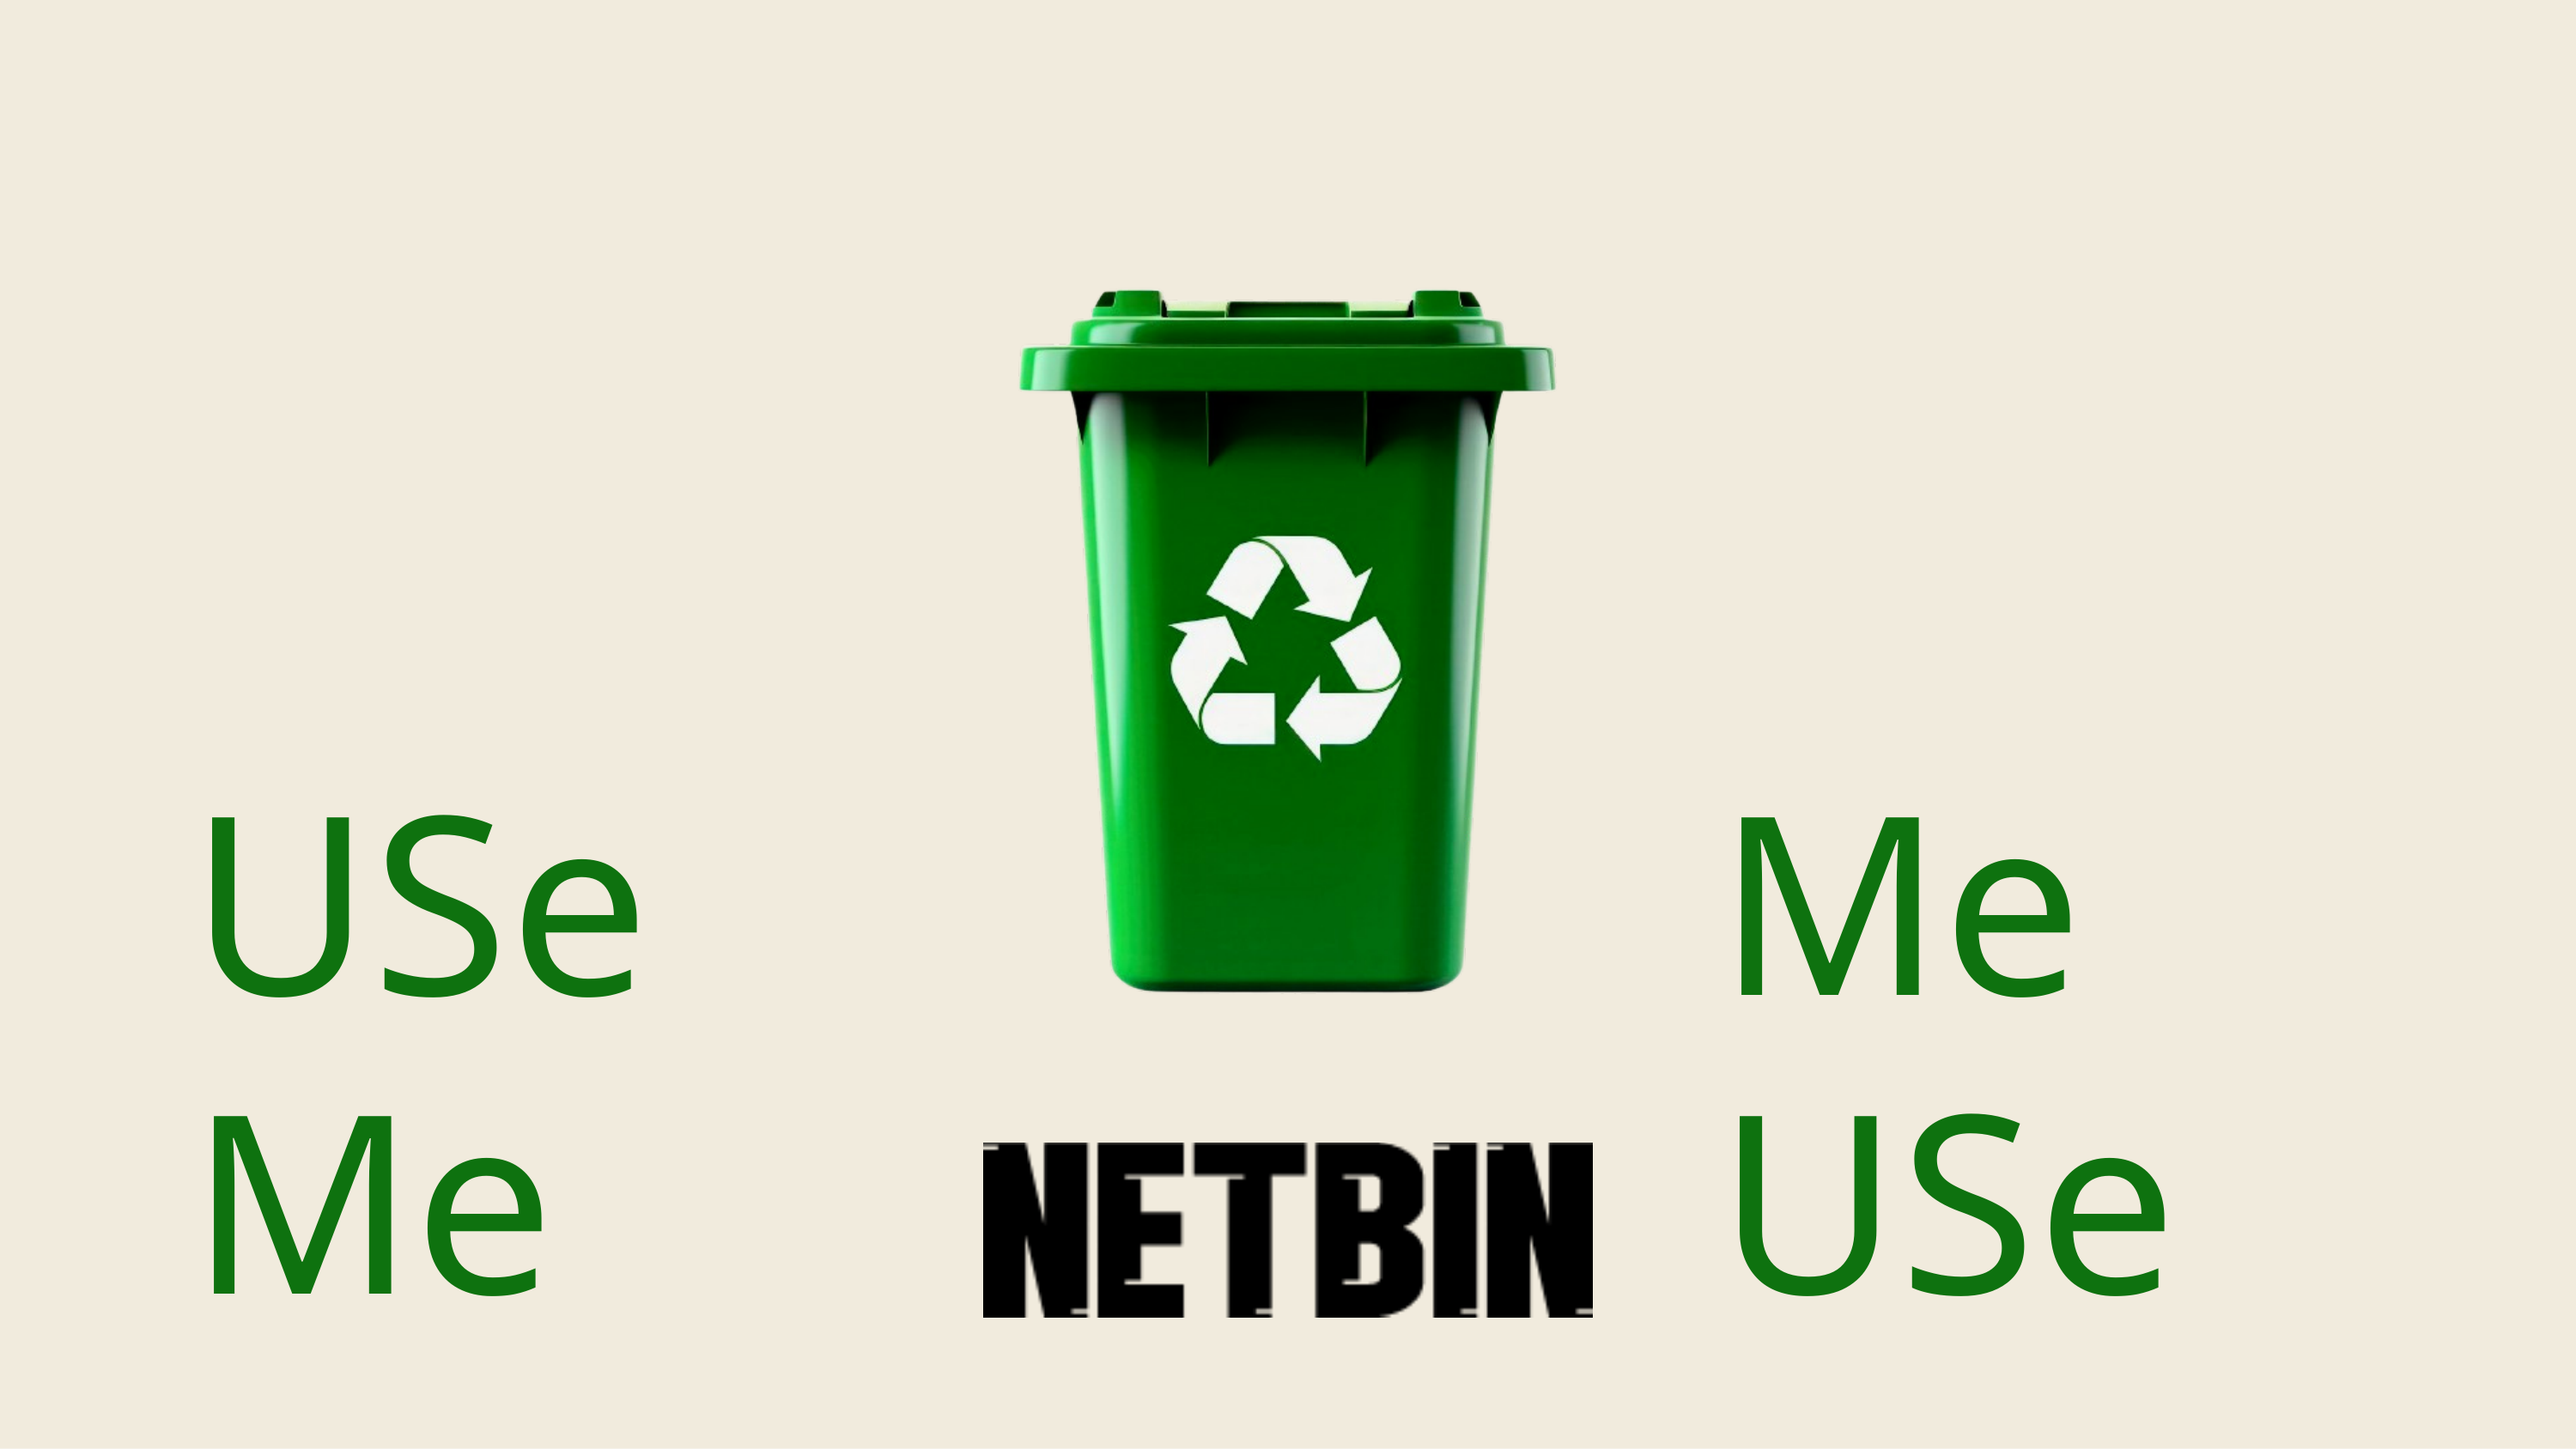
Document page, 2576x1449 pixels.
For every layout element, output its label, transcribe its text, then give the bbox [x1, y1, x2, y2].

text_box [982, 262, 1593, 1318]
text_box USe Me [188, 744, 916, 1344]
text_box Me USe [1716, 744, 2445, 1344]
